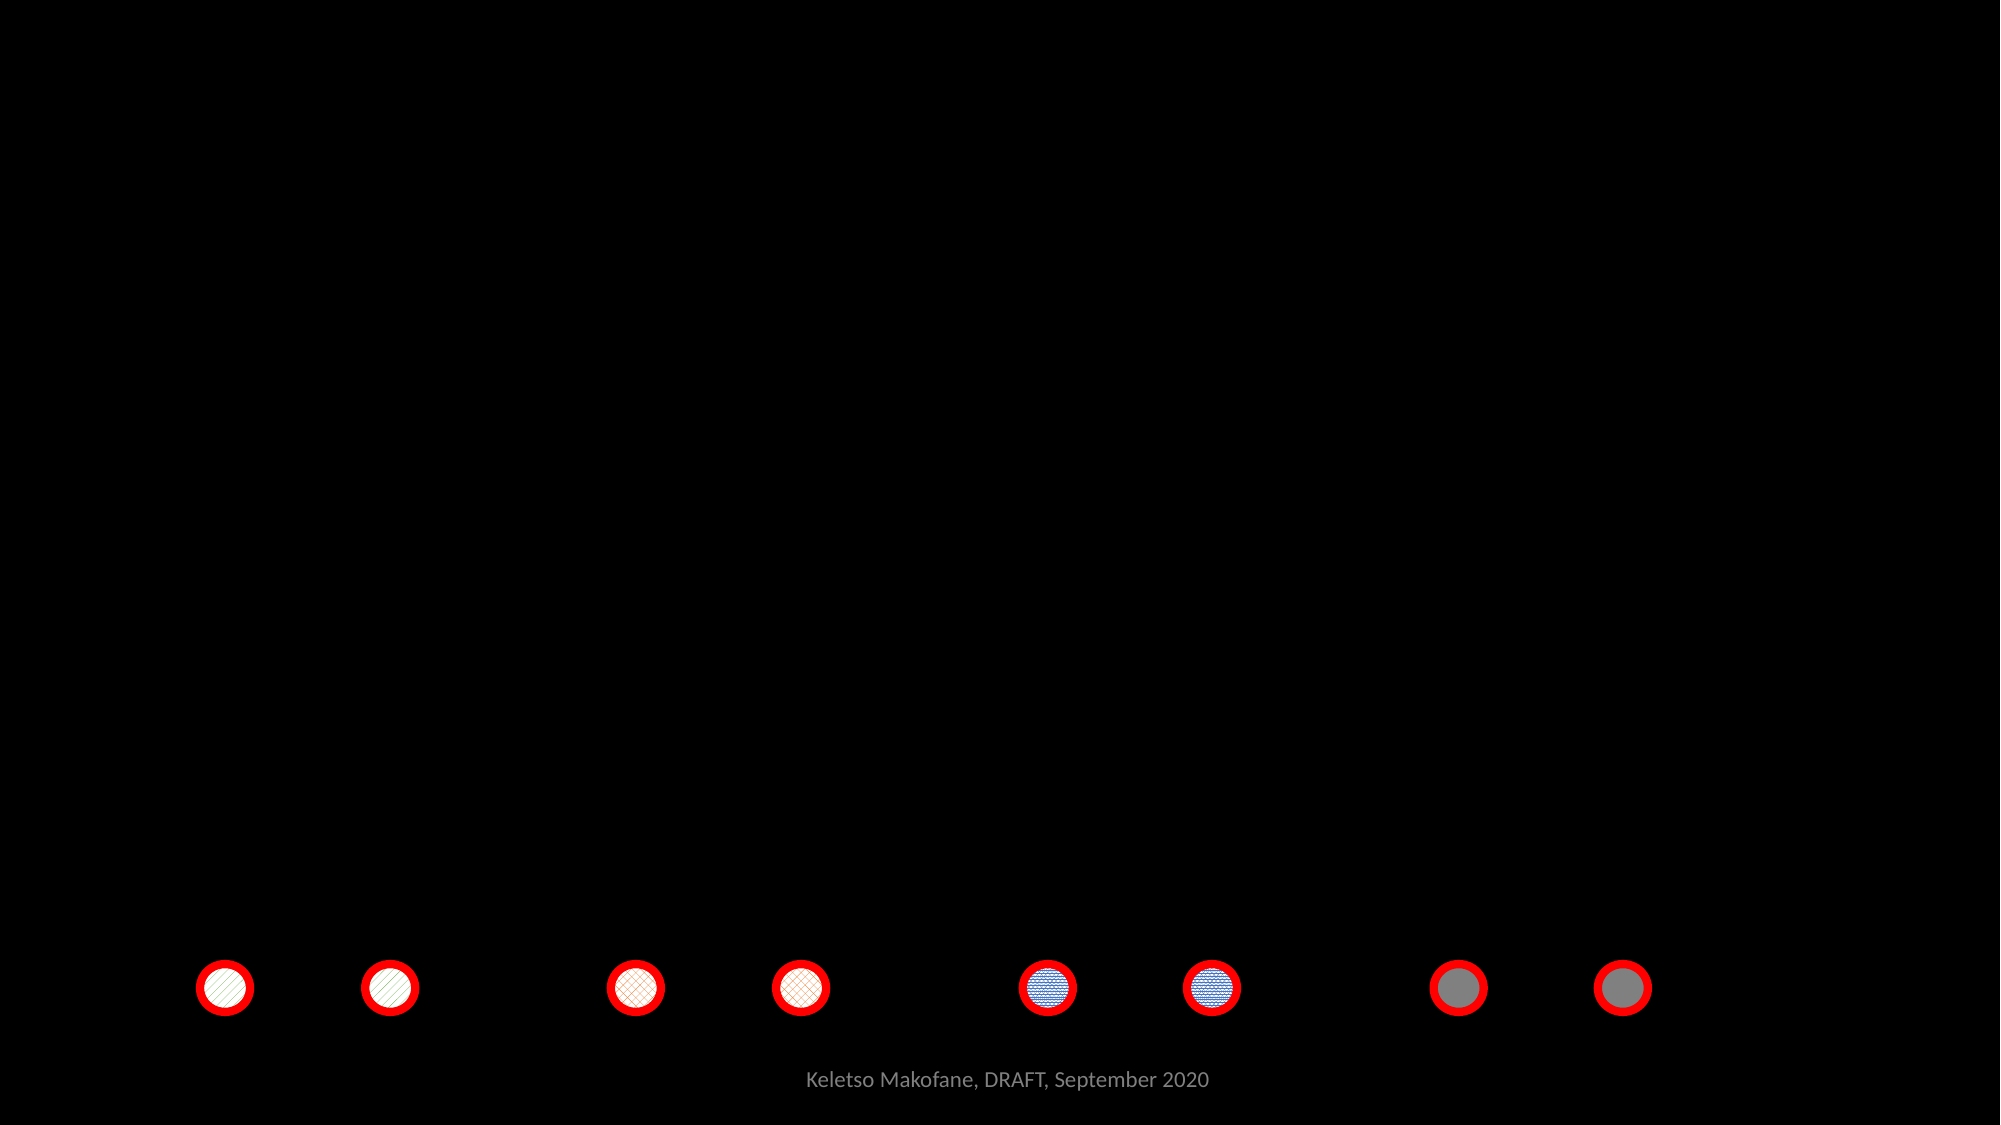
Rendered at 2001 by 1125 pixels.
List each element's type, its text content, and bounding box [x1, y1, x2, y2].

text_box [1596, 963, 1649, 1013]
text_box [198, 963, 252, 1013]
text_box [1432, 963, 1485, 1013]
text_box [1021, 963, 1074, 1013]
text_box [364, 963, 417, 1013]
text_box Keletso Makofane, DRAFT, September 2020 [791, 1057, 1225, 1100]
text_box [1185, 963, 1239, 1013]
text_box [609, 963, 662, 1013]
text_box [775, 963, 828, 1013]
